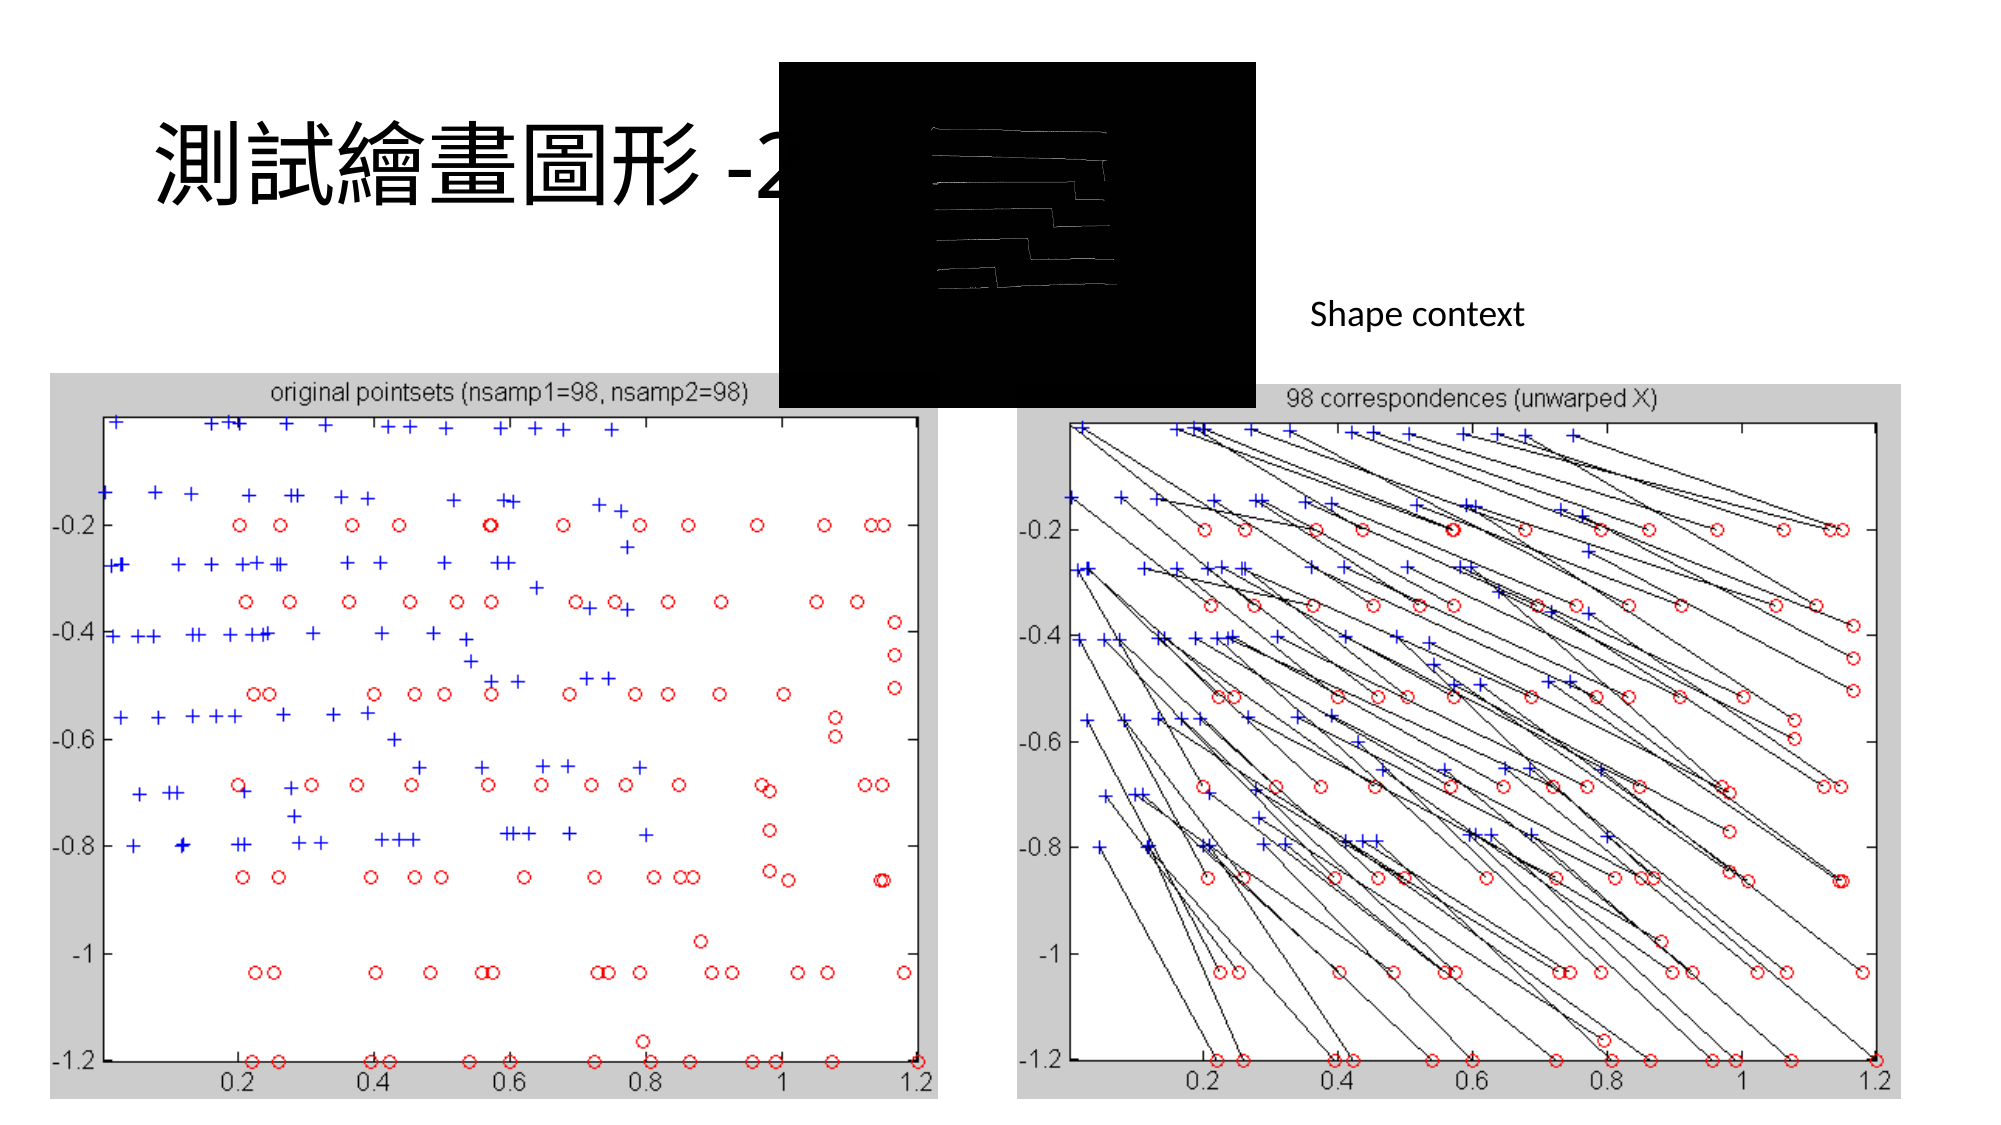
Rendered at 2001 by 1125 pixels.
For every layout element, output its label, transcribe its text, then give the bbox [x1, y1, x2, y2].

title 測試繪畫圖形-2 [137, 59, 1863, 278]
text_box Shape context [1295, 281, 1541, 342]
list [1017, 384, 1901, 1099]
picture [50, 62, 1256, 1099]
